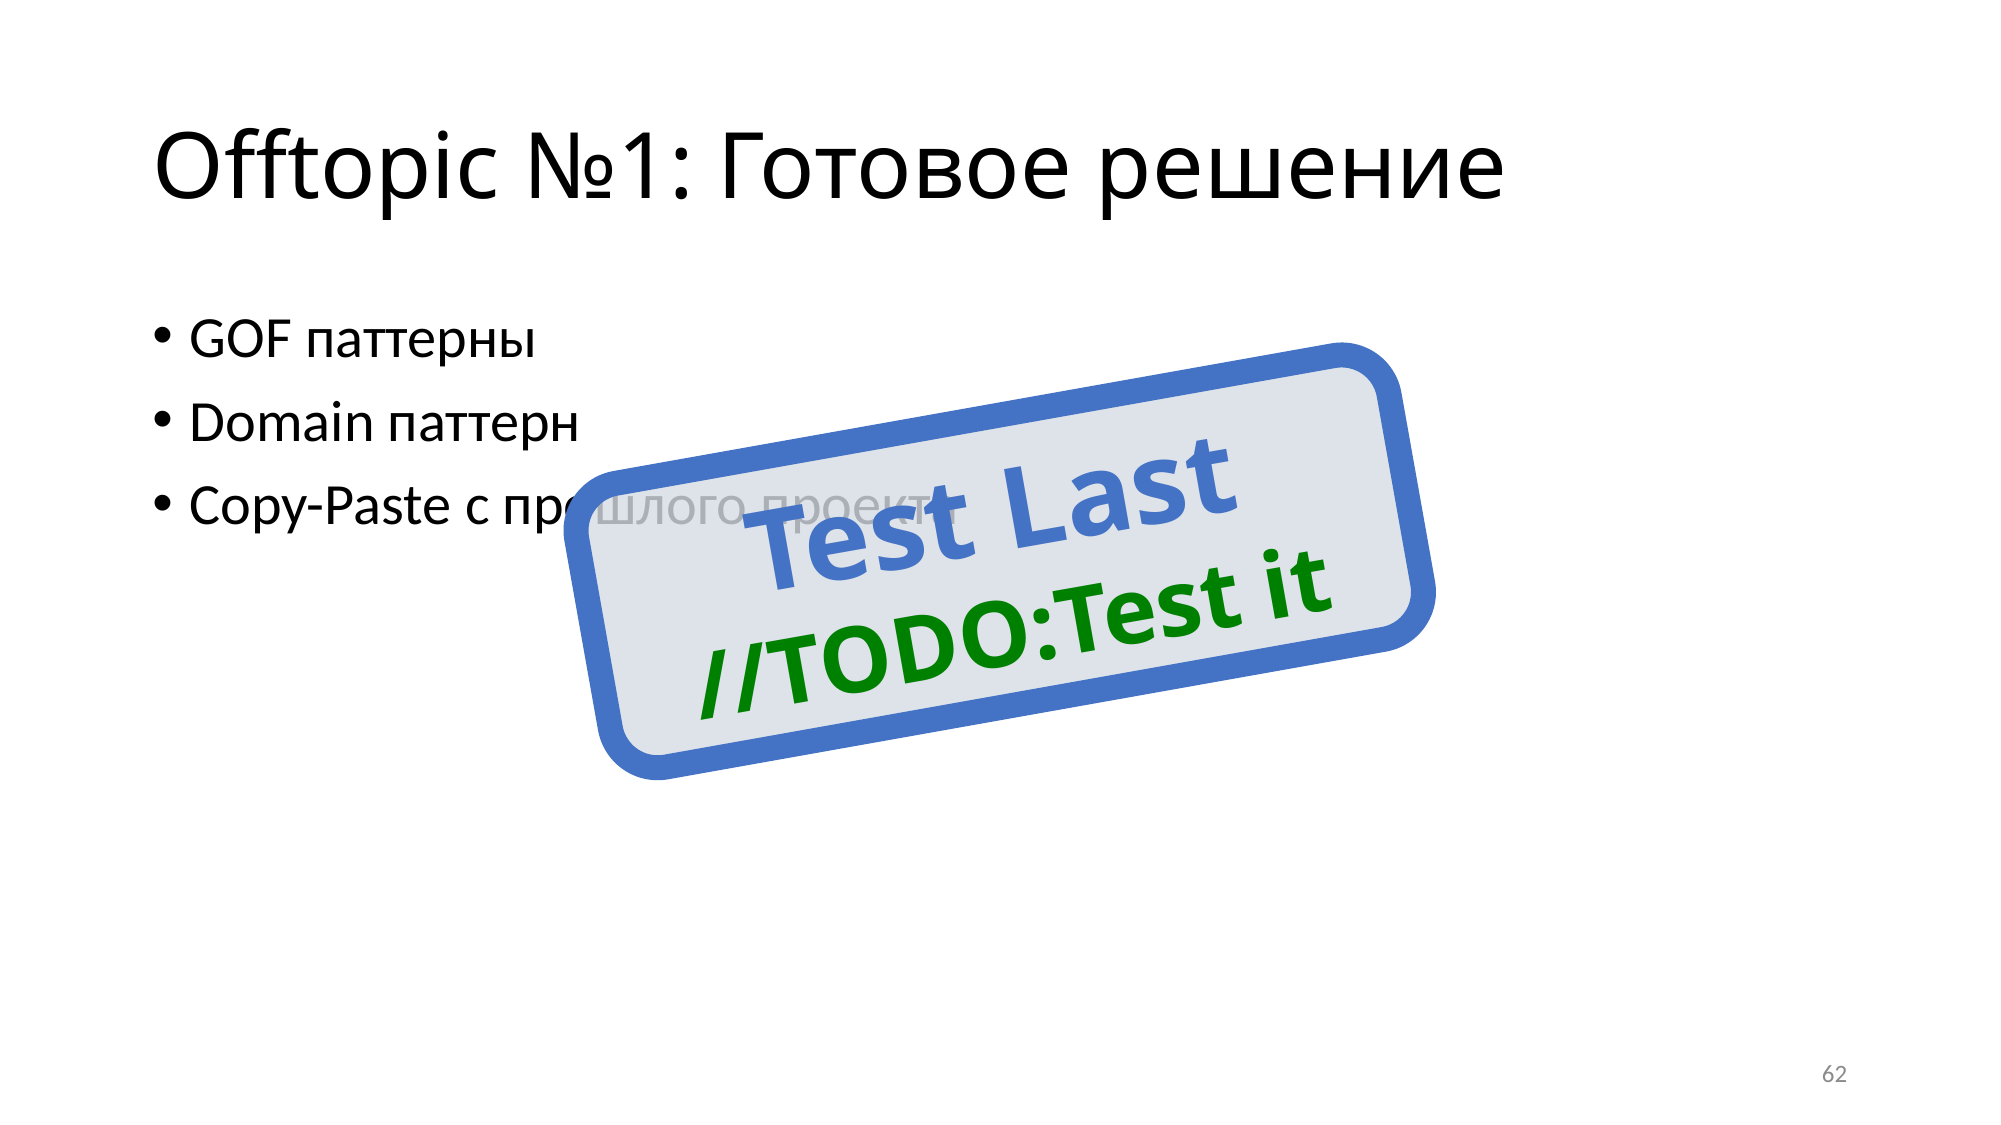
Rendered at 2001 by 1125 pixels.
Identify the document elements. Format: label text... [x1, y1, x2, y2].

text_box Test Last //TODO:Test it [574, 353, 1425, 769]
title Offtopic №1: Готовое решение [137, 59, 1863, 278]
slide_number 62 [1412, 1042, 1863, 1103]
list GOF паттерны Domain паттерн Copy-Paste с прошлого проекта [137, 299, 1863, 1014]
